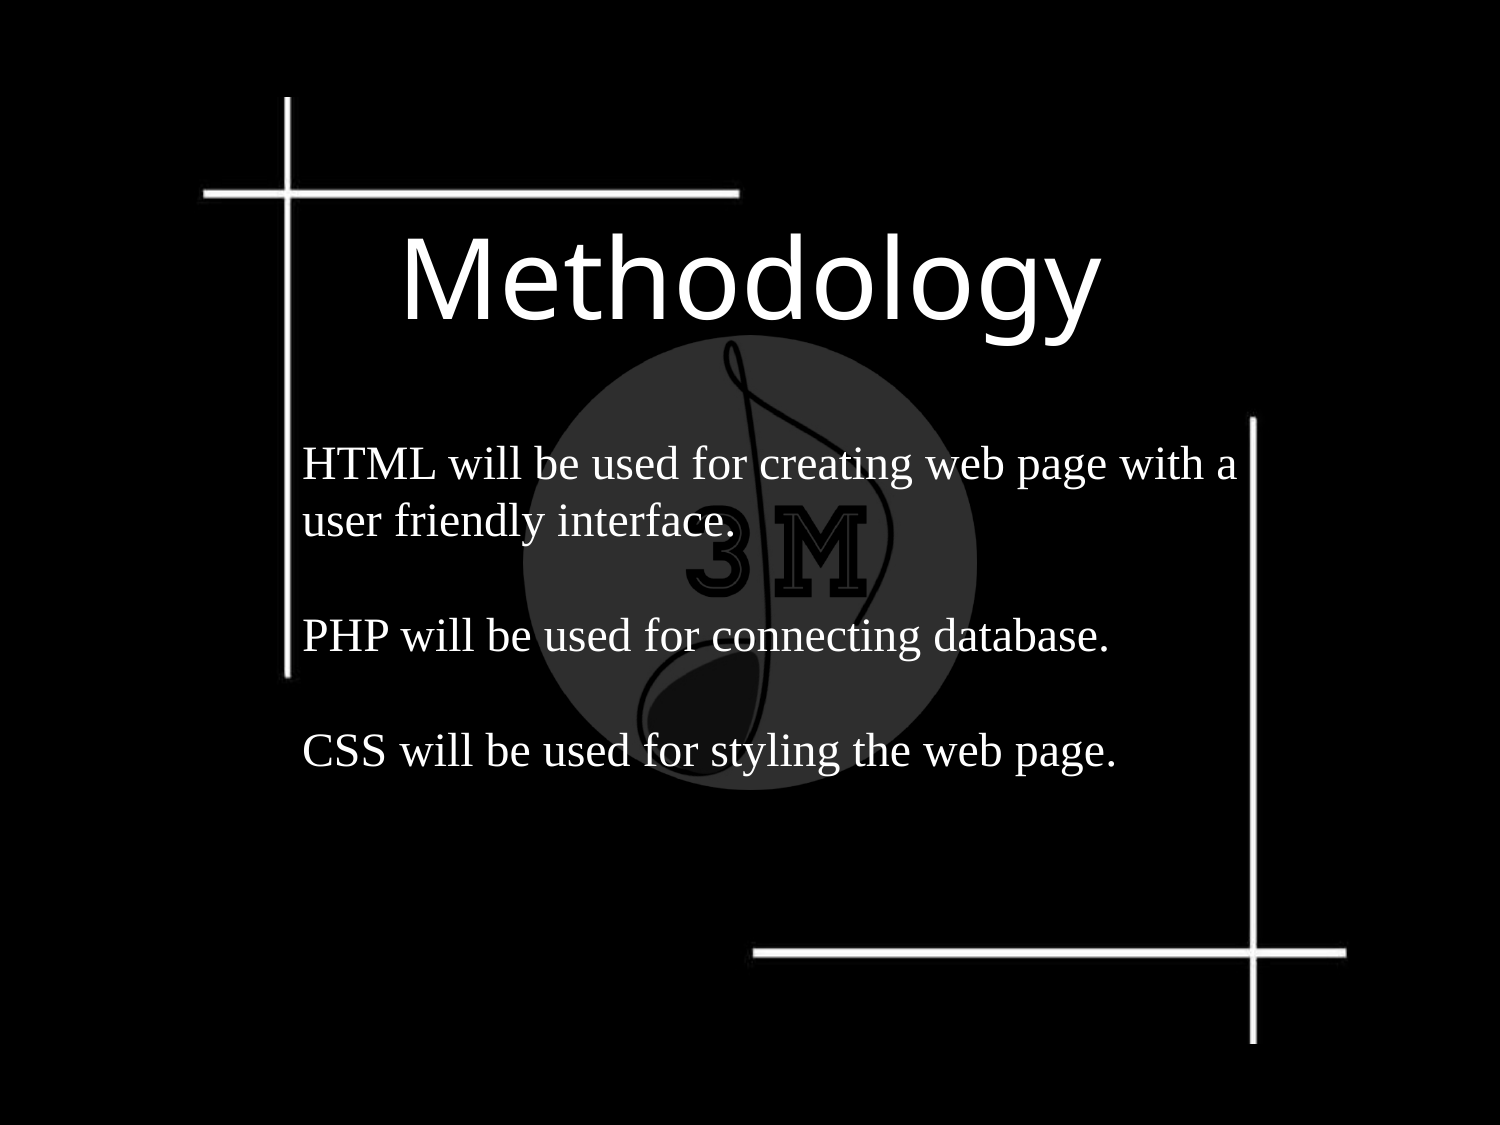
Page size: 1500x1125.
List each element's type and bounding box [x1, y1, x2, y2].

picture [80, 80, 1420, 1044]
